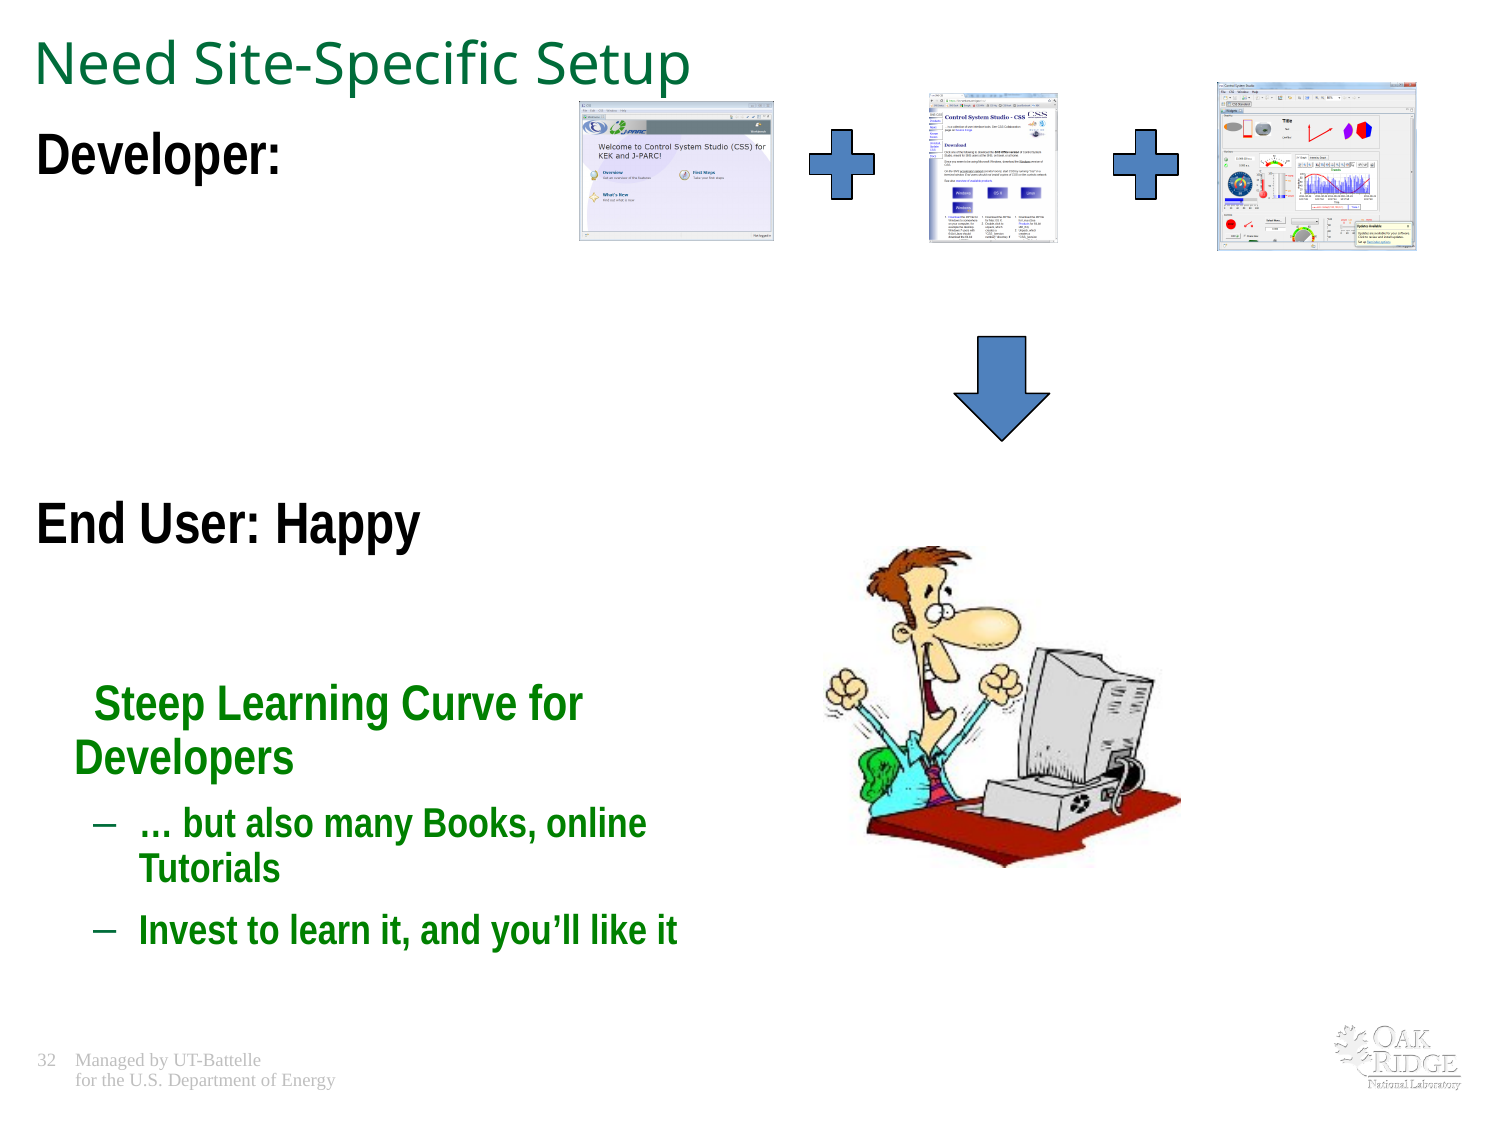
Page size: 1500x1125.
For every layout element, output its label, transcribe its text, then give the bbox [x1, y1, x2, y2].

picture [823, 545, 1181, 868]
title Need Site-Specific Setup [18, 29, 1369, 109]
picture [578, 101, 774, 241]
text_box [809, 129, 874, 199]
list Developer: End User: Happy Steep Learning Curve for Developers … but also many Books, online Tutorials Invest to learn it, and you’ll like it [21, 117, 734, 1114]
text_box [1113, 129, 1179, 199]
picture [1216, 78, 1418, 251]
text_box [954, 336, 1050, 442]
picture [928, 93, 1058, 243]
picture [1325, 1019, 1472, 1095]
